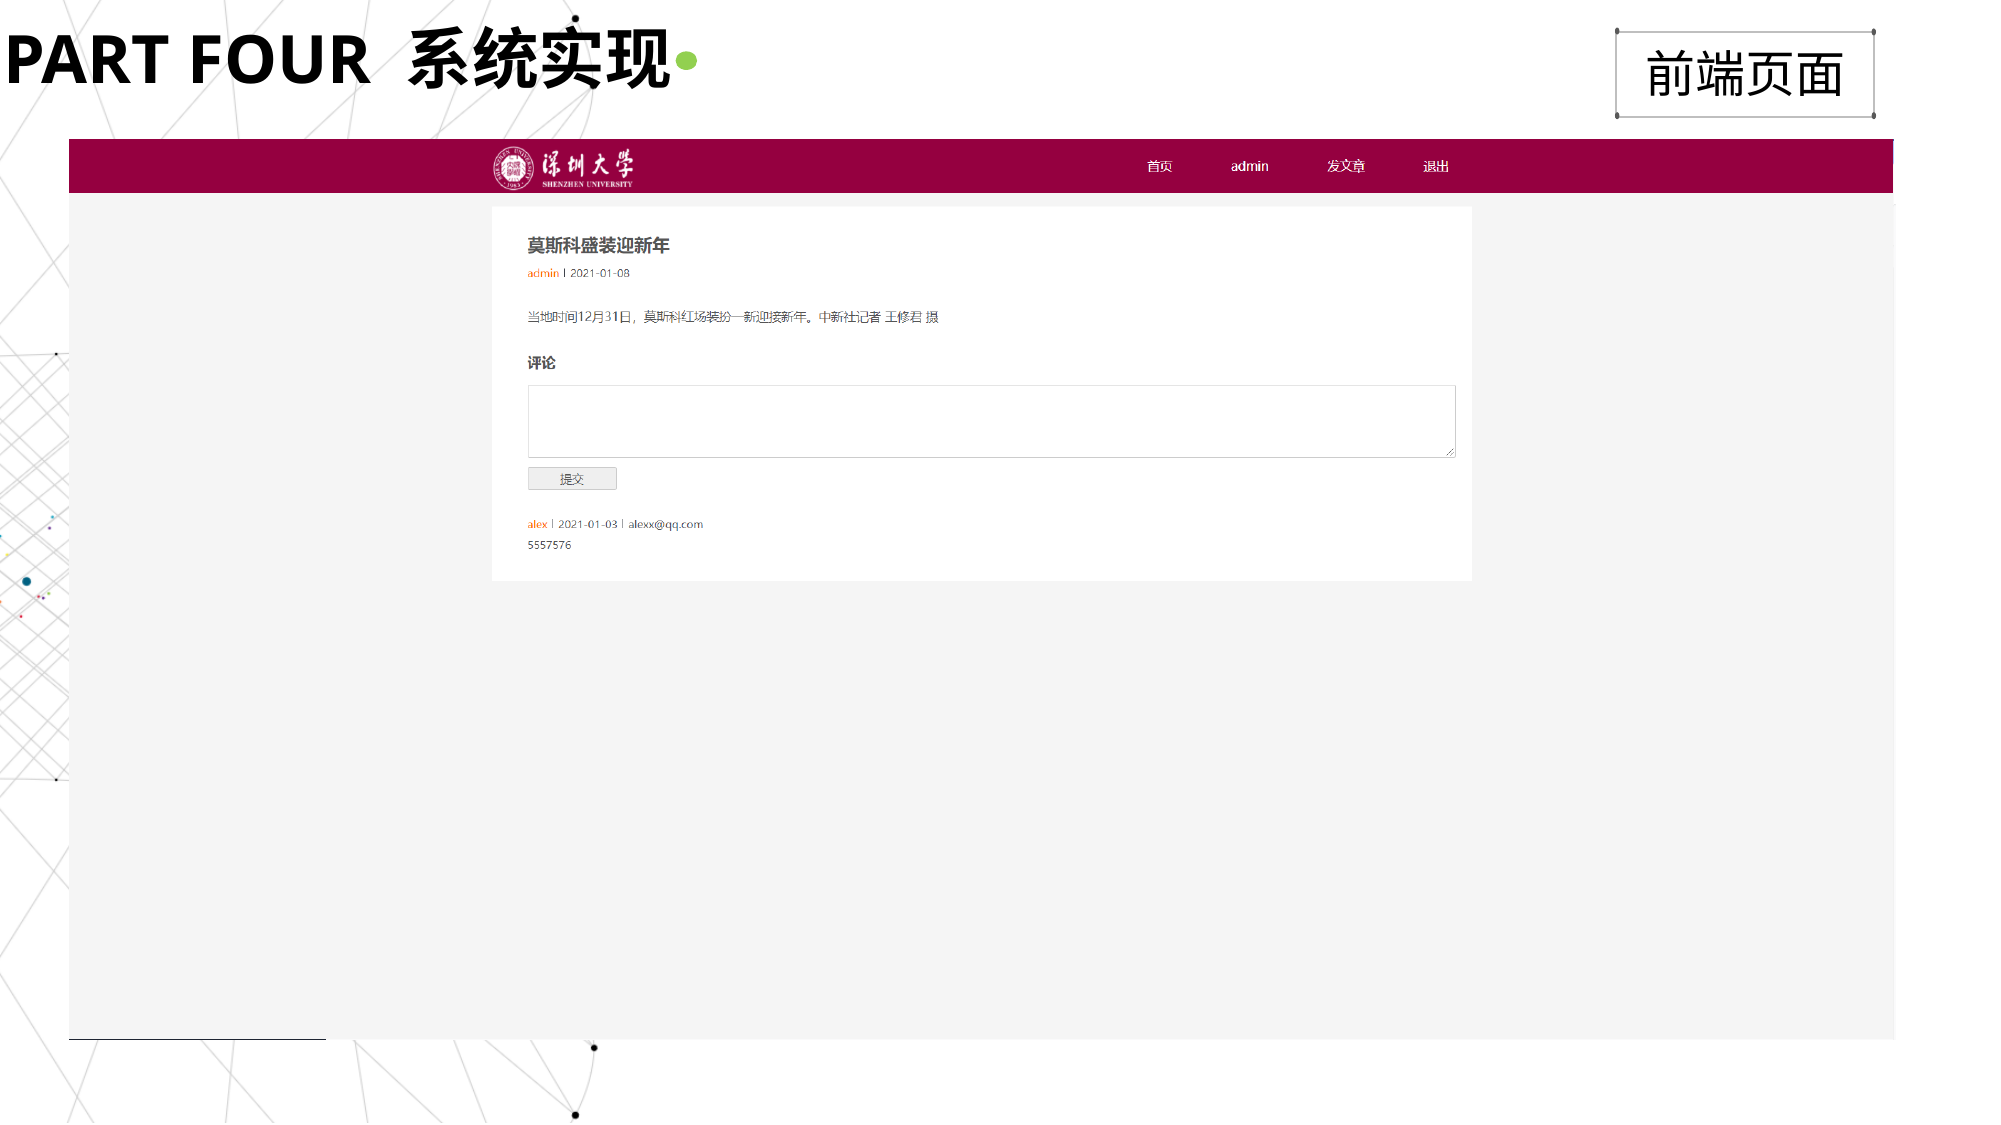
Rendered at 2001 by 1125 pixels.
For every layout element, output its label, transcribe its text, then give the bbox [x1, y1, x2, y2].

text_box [1614, 27, 1876, 120]
text_box PART FOUR 系统实现 [0, 9, 688, 105]
picture [0, 105, 1896, 1123]
text_box [674, 50, 699, 72]
picture [0, 0, 688, 9]
